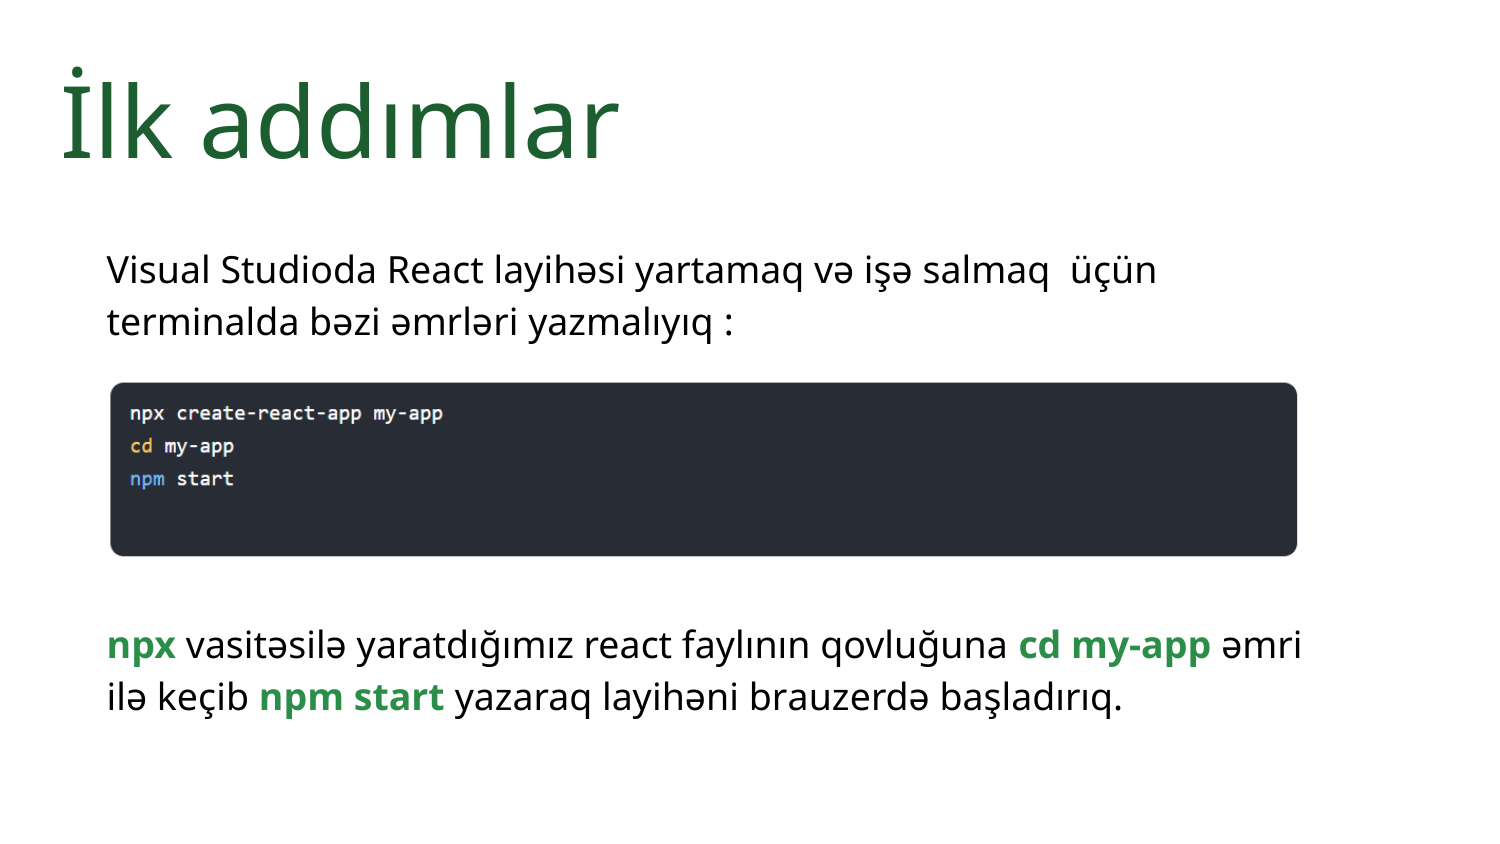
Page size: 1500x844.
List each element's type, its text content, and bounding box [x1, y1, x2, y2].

text_box Visual Studioda React layihəsi yartamaq və işə salmaq üçün terminalda bəzi əmrləri yazmalıyıq : [106, 219, 1358, 362]
picture [104, 380, 1303, 562]
text_box npx vasitəsilə yaratdığımız react faylının qovluğuna cd my-app əmri ilə keçib npm start yazaraq layihəni brauzerdə başladırıq. [106, 595, 1358, 738]
text_box İlk addımlar [60, 59, 1347, 201]
